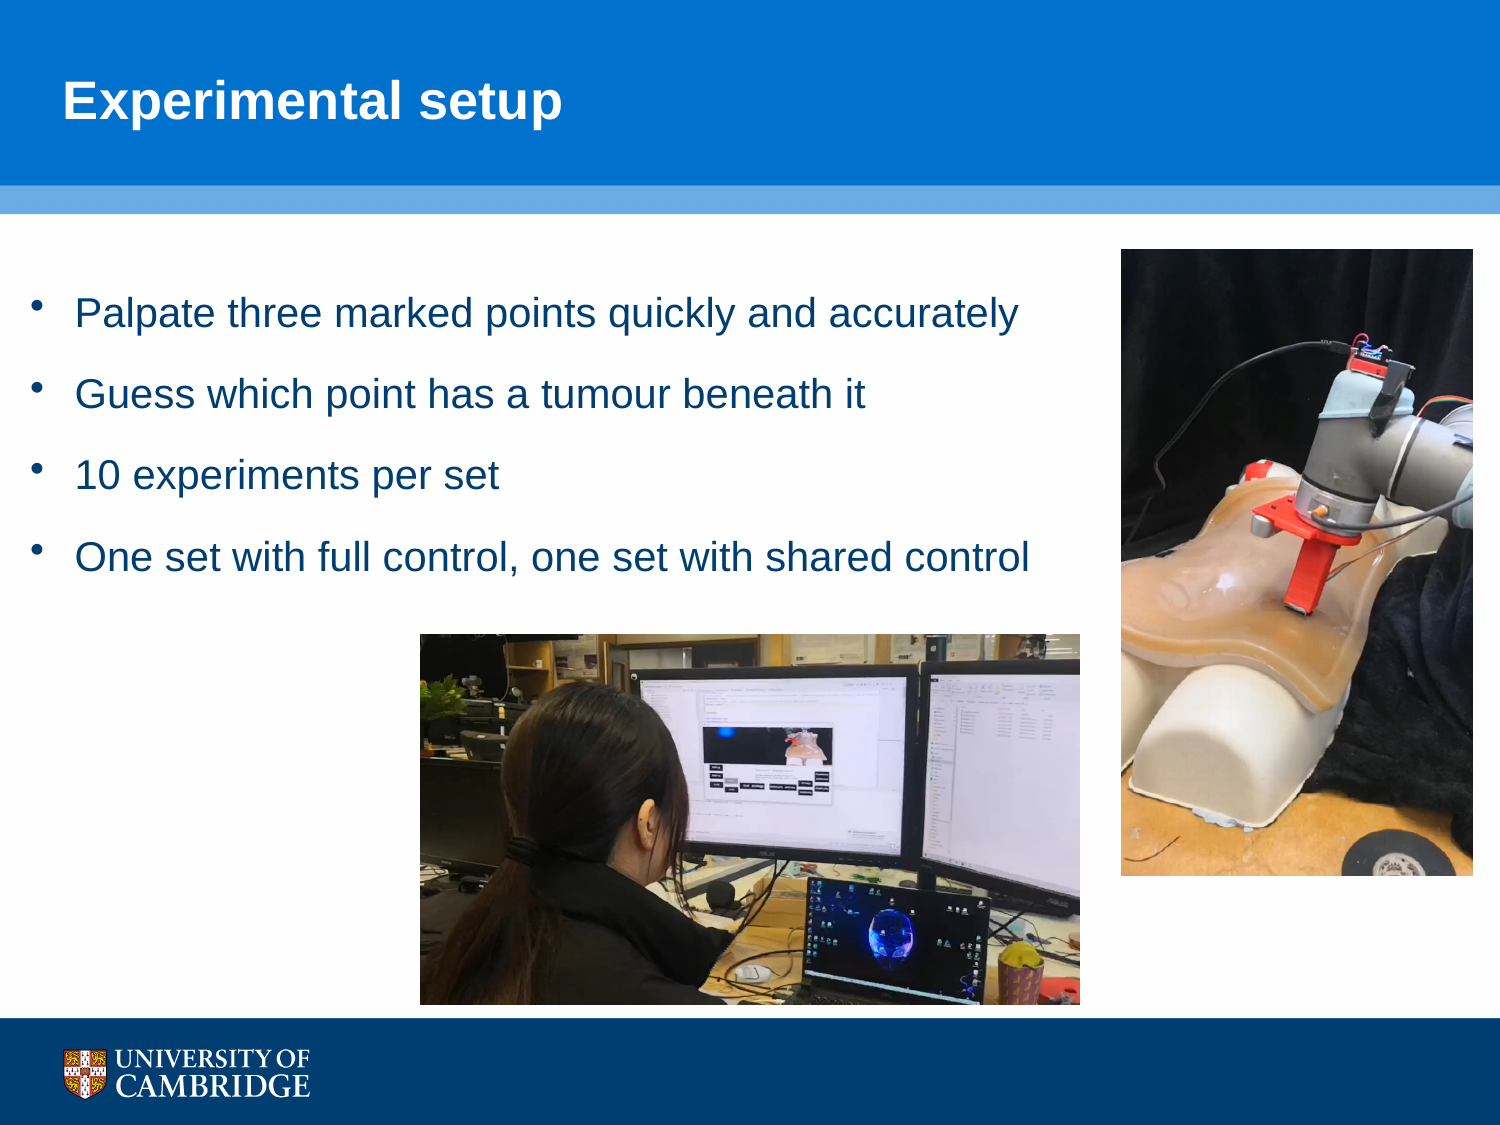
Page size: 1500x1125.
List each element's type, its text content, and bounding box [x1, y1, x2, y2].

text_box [1119, 248, 1474, 877]
text_box Palpate three marked points quickly and accurately Guess which point has a tumour beneath it 10 experiments per set One set with full control, one set with shared control [30, 285, 1114, 658]
picture [0, 0, 1500, 1125]
title Experimental setup [63, 65, 1437, 135]
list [418, 633, 1081, 1006]
